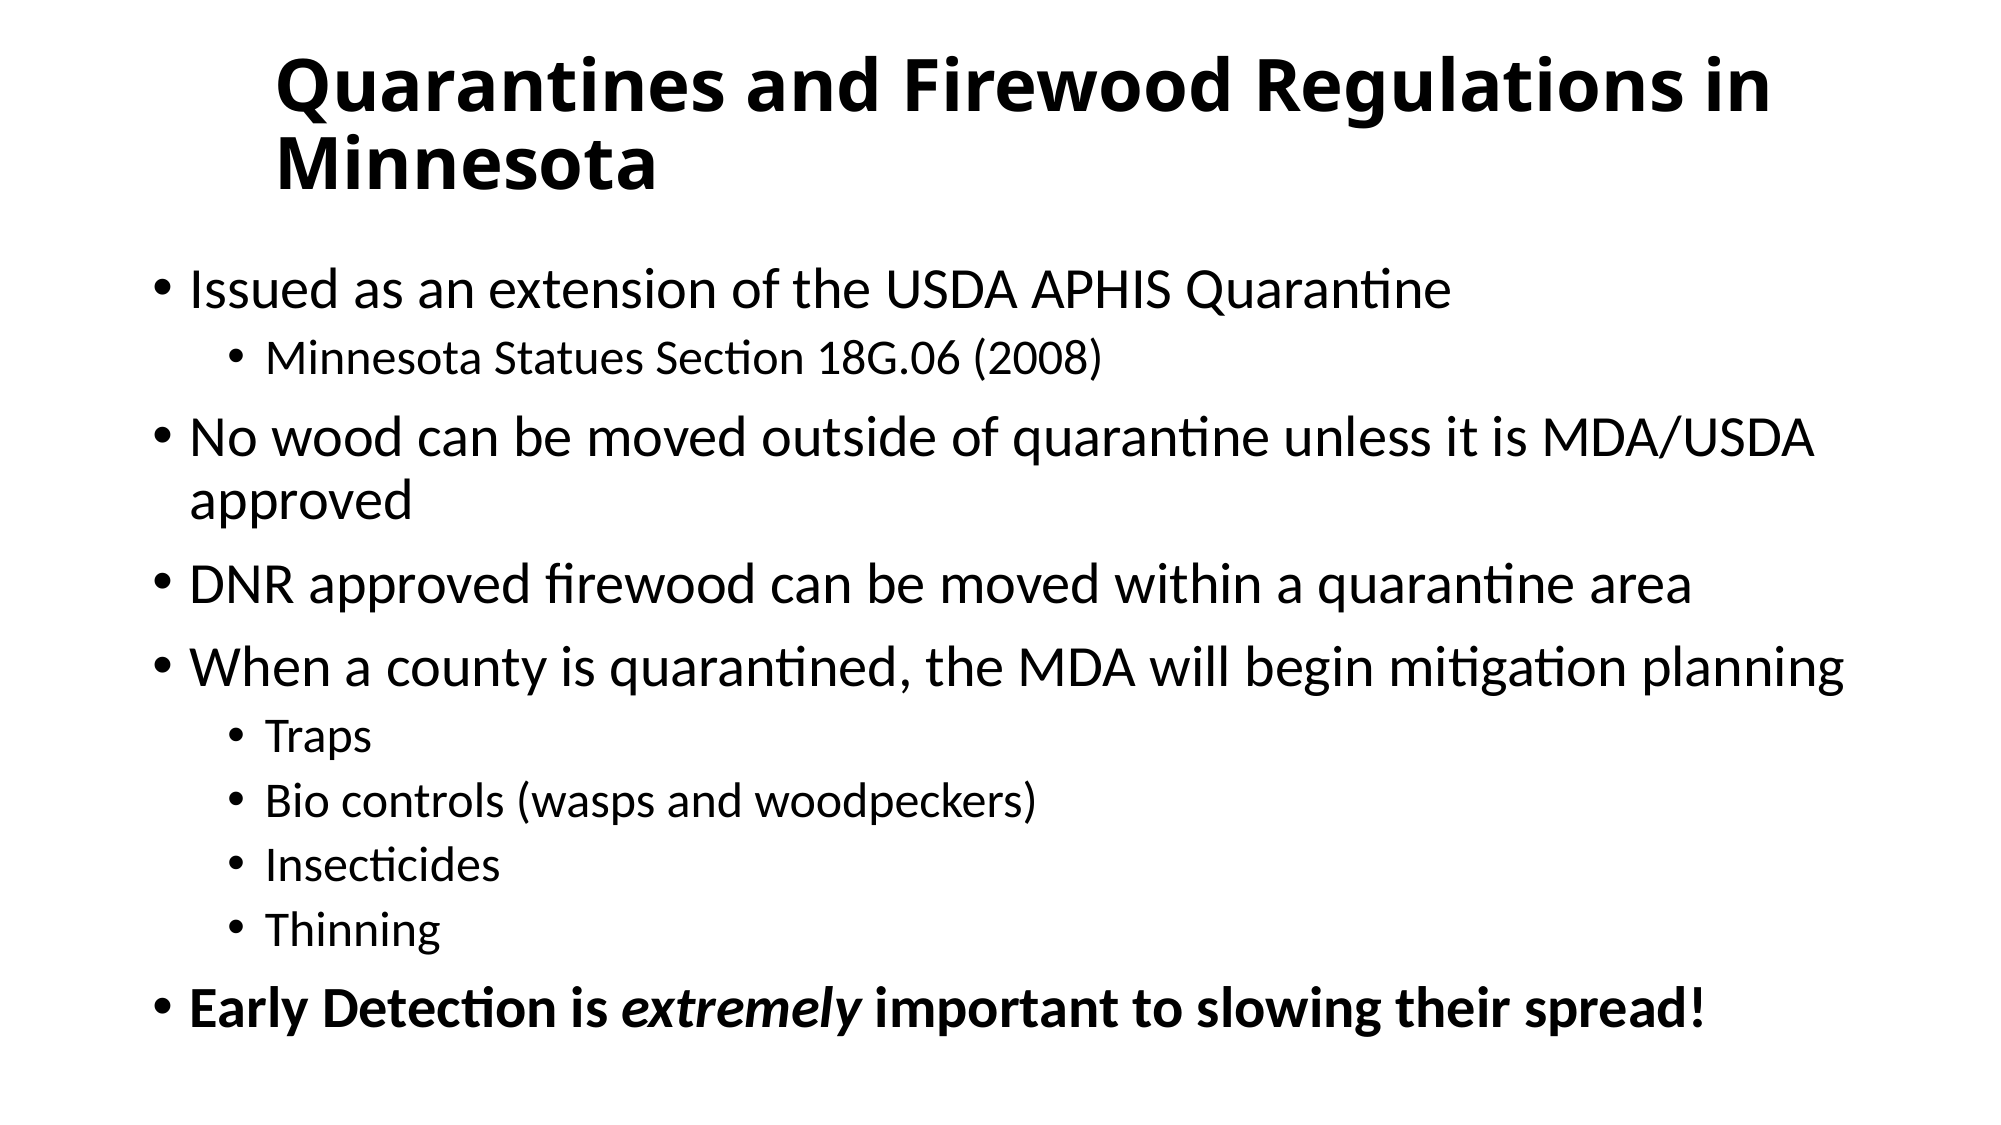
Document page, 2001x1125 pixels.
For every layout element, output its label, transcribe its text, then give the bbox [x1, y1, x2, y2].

title Quarantines and Firewood Regulations in Minnesota [259, 41, 1822, 214]
list Issued as an extension of the USDA APHIS Quarantine Minnesota Statues Section 18G.06 (2008) No wood can be moved outside of quarantine unless it is MDA/USDA approved DNR approved firewood can be moved within a quarantine area When a county is quarantined, the MDA will begin mitigation planning Traps Bio controls (wasps and woodpeckers) Insecticides Thinning Early Detection is extremely important to slowing their spread! [137, 250, 1944, 1125]
